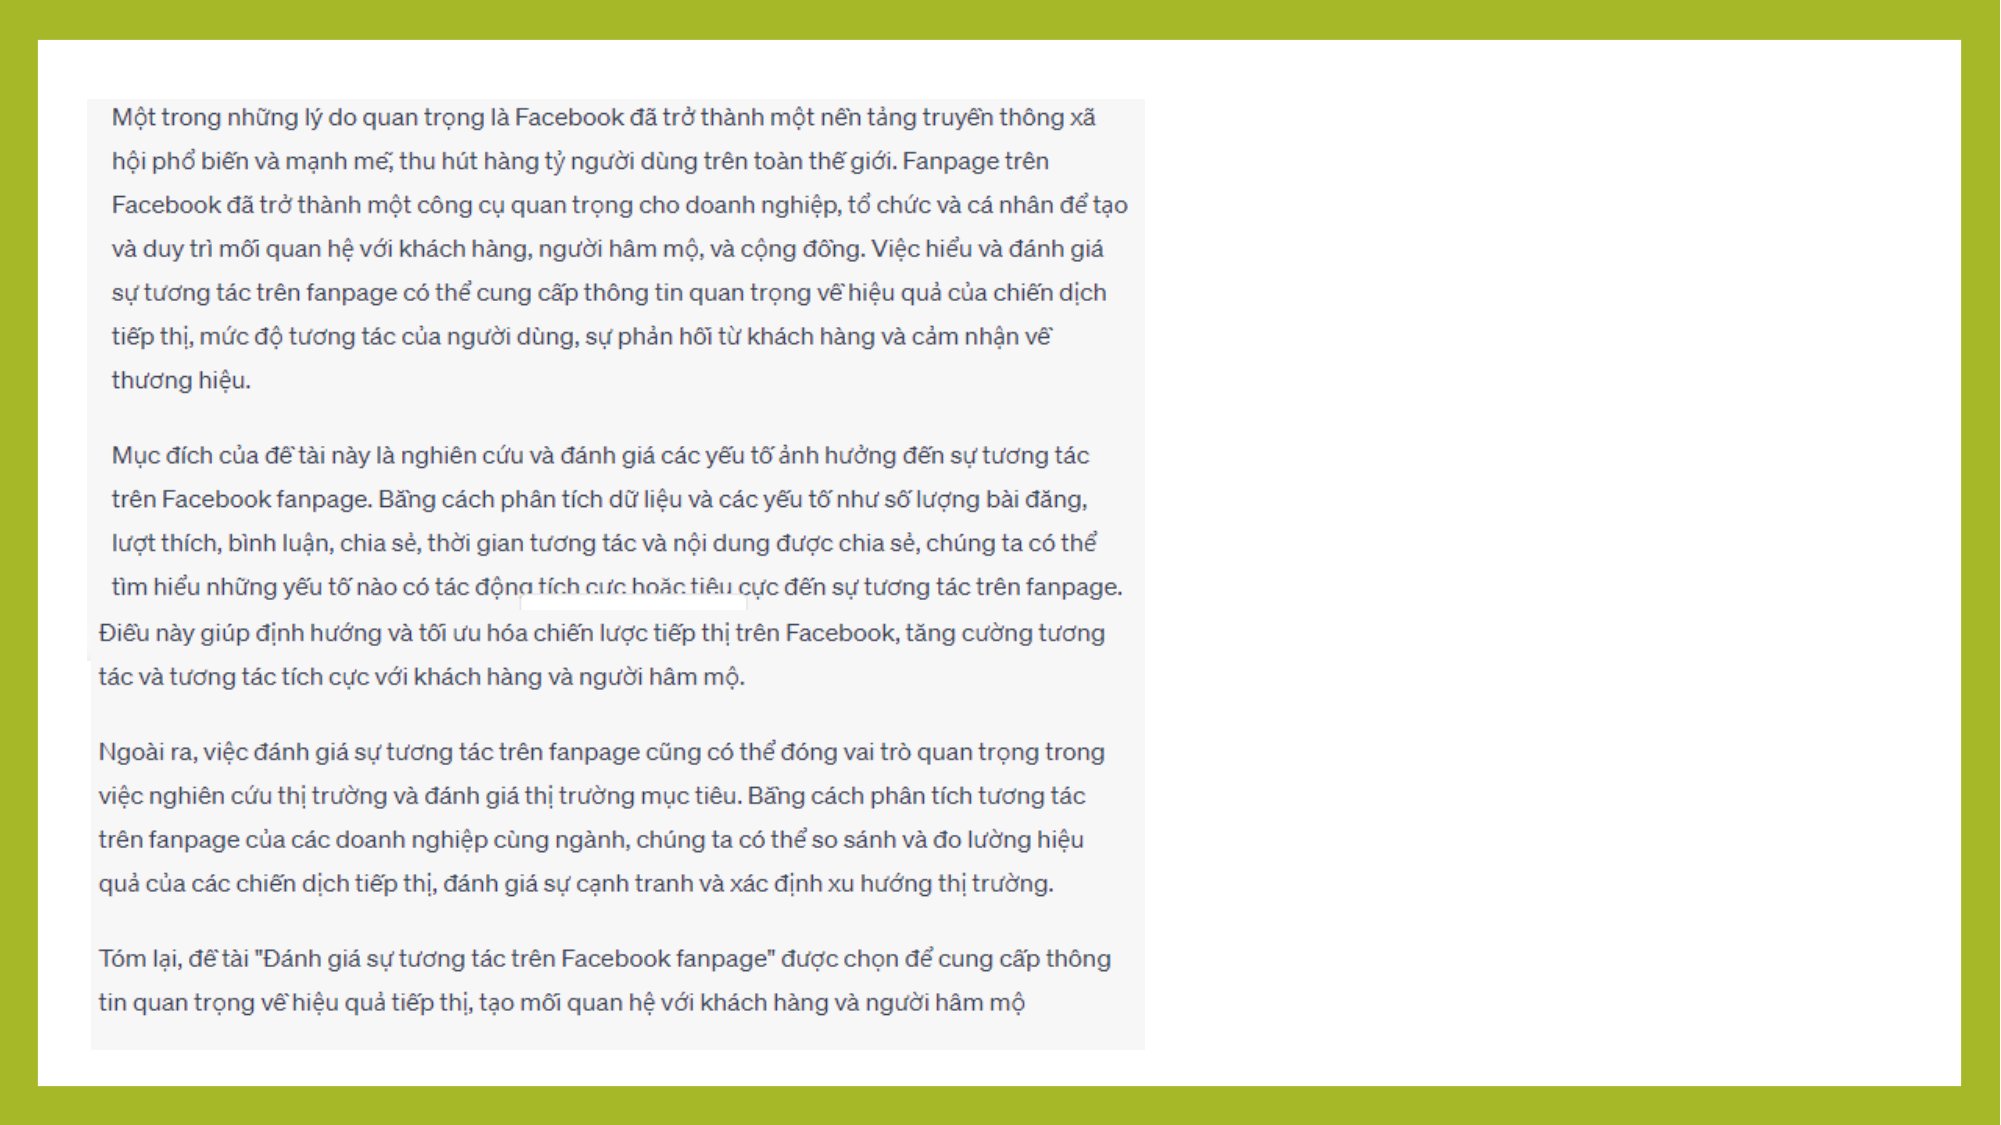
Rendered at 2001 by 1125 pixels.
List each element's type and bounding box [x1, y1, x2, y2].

list [86, 99, 1146, 613]
picture [91, 610, 1146, 1051]
